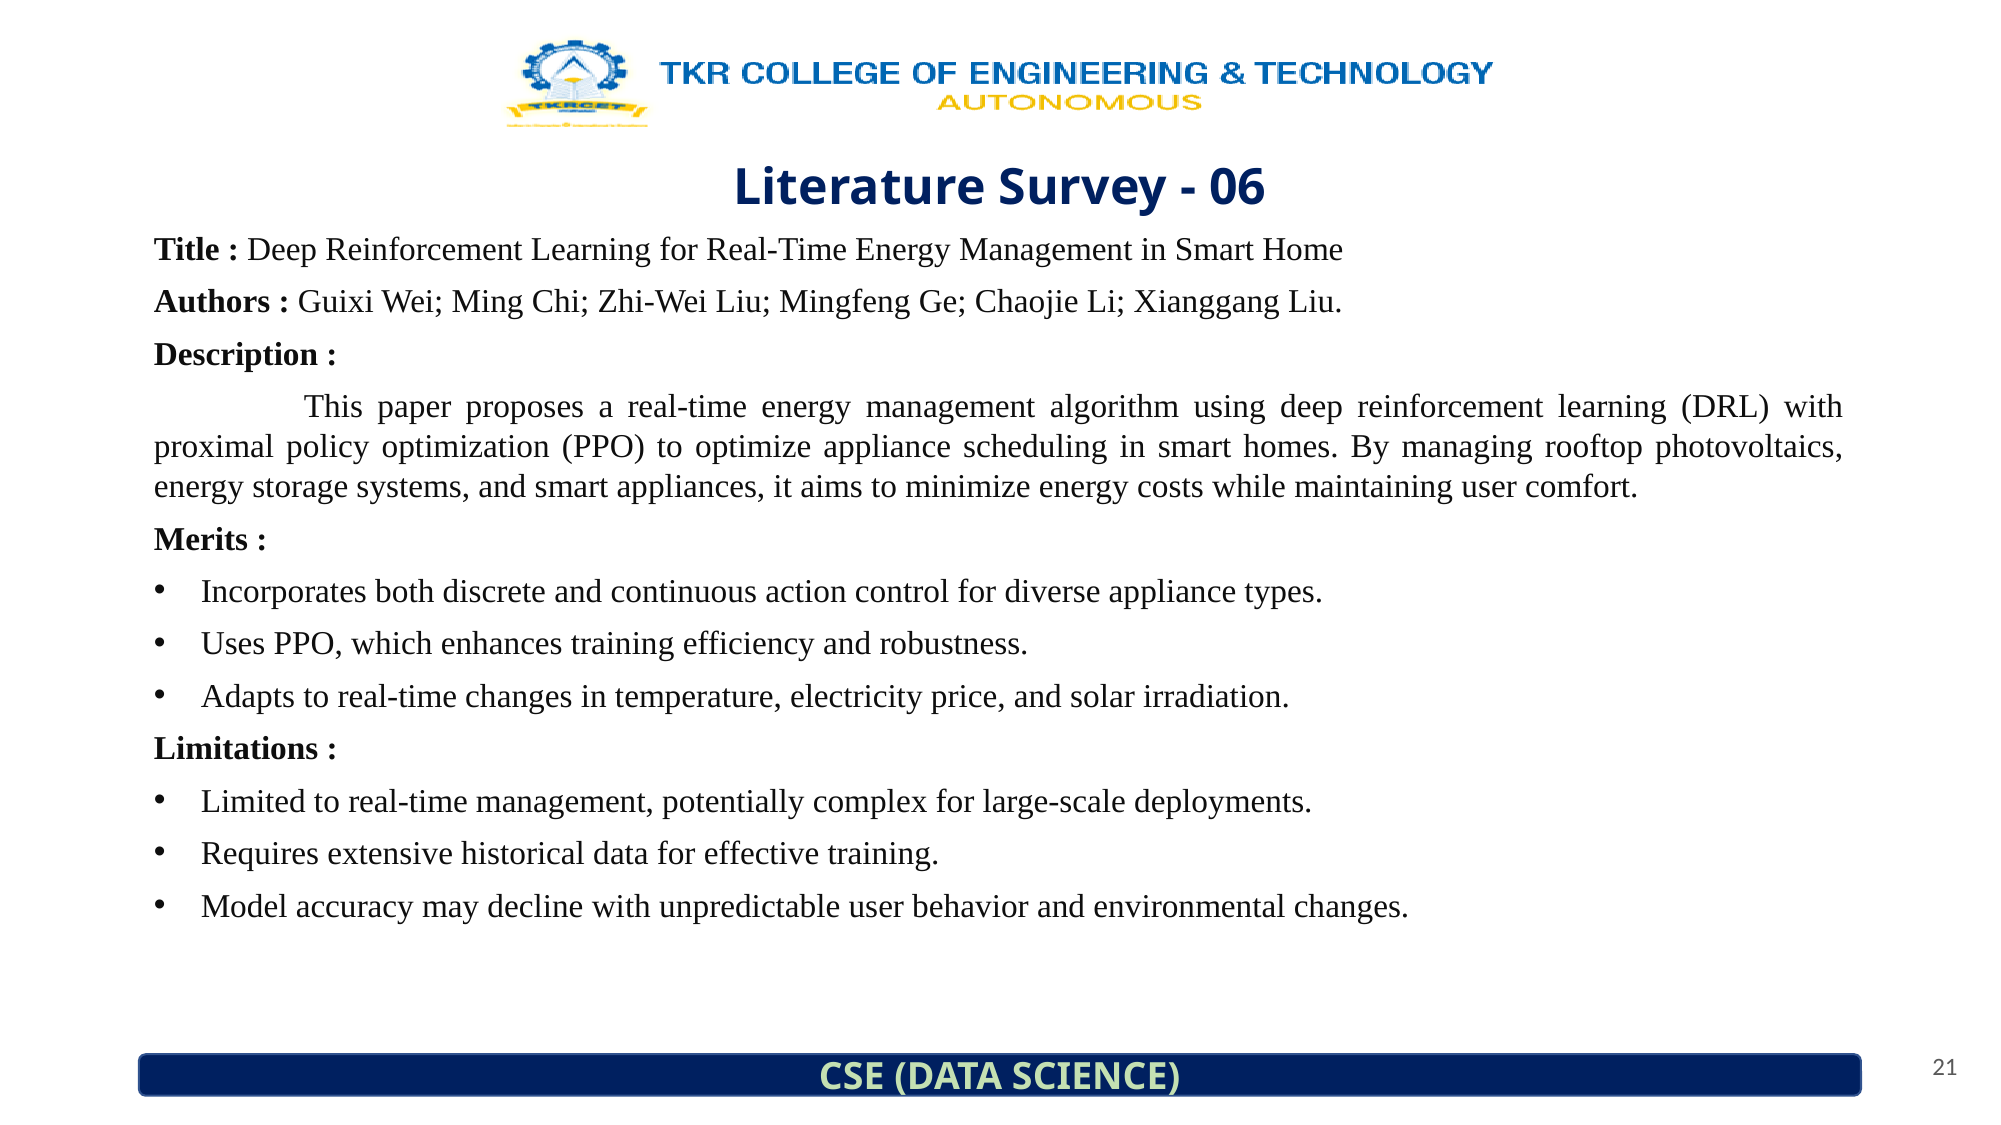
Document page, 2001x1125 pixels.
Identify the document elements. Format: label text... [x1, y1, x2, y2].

picture [486, 31, 1514, 127]
list Literature Survey - 06 Title : Deep Reinforcement Learning for Real-Time Energy Management in Smart Home Authors : Guixi Wei; Ming Chi; Zhi-Wei Liu; Mingfeng Ge; Chaojie Li; Xianggang Liu. Description : This paper proposes a real-time energy management algorithm using deep reinforcement learning (DRL) with proximal policy optimization (PPO) to optimize appliance scheduling in smart homes. By managing rooftop photovoltaics, energy storage systems, and smart appliances, it aims to minimize energy costs while maintaining user comfort. Merits : Incorporates both discrete and continuous action control for diverse appliance types. Uses PPO, which enhances training efficiency and robustness. Adapts to real-time changes in temperature, electricity price, and solar irradiation. Limitations : Limited to real-time management, potentially complex for large-scale deployments. Requires extensive historical data for effective training. Model accuracy may decline with unpredictable user behavior and environmental changes. [138, 147, 1862, 932]
text_box CSE (DATA SCIENCE) [138, 1054, 1749, 1096]
slide_number 21 [1749, 1035, 1973, 1096]
